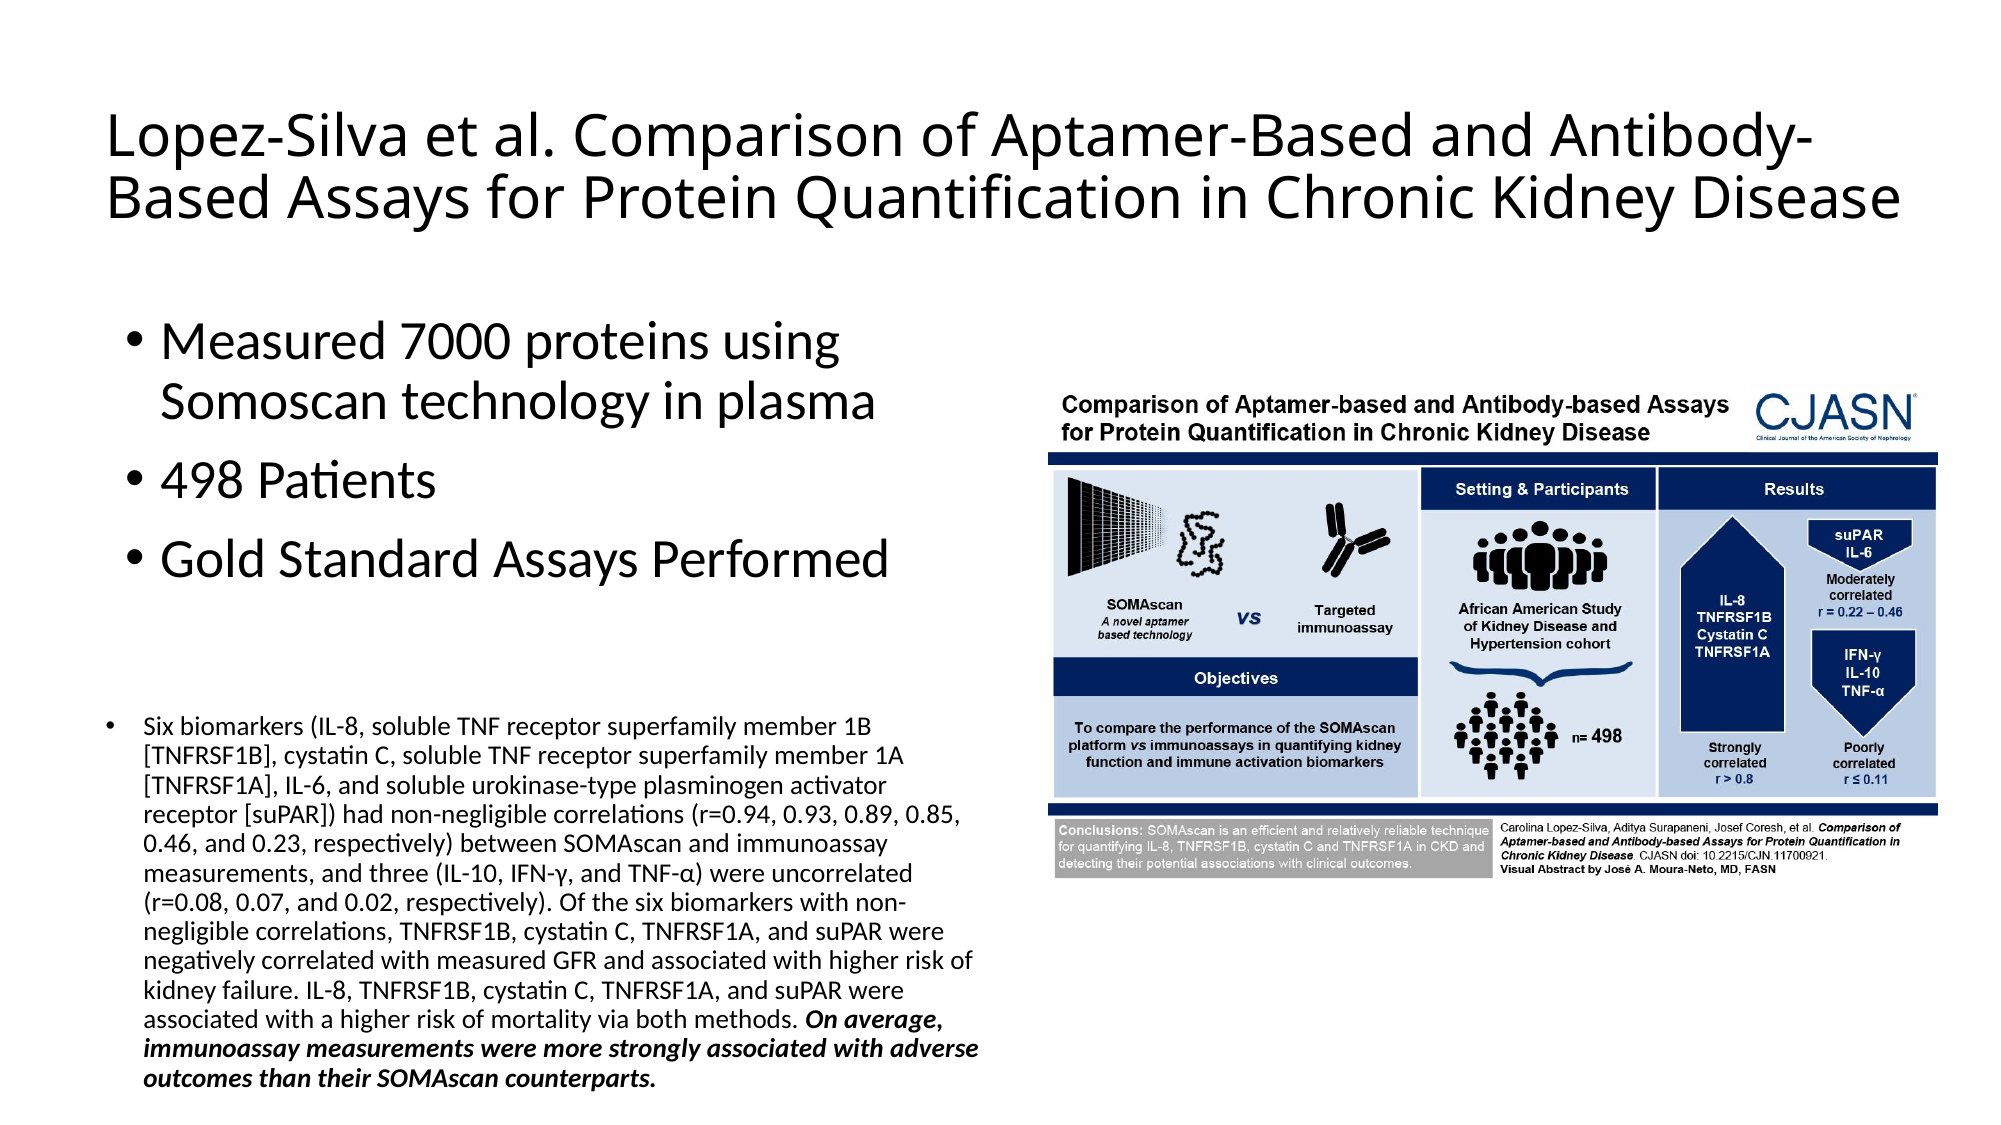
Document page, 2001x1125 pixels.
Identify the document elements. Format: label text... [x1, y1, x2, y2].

picture [1048, 381, 1938, 882]
list Six biomarkers (IL-8, soluble TNF receptor superfamily member 1B [TNFRSF1B], cystatin C, soluble TNF receptor superfamily member 1A [TNFRSF1A], IL-6, and soluble urokinase-type plasminogen activator receptor [suPAR]) had non-negligible correlations (r=0.94, 0.93, 0.89, 0.85, 0.46, and 0.23, respectively) between SOMAscan and immunoassay measurements, and three (IL-10, IFN-γ, and TNF-α) were uncorrelated (r=0.08, 0.07, and 0.02, respectively). Of the six biomarkers with non-negligible correlations, TNFRSF1B, cystatin C, TNFRSF1A, and suPAR were negatively correlated with measured GFR and associated with higher risk of kidney failure. IL-8, TNFRSF1B, cystatin C, TNFRSF1A, and suPAR were associated with a higher risk of mortality via both methods. On average, immunoassay measurements were more strongly associated with adverse outcomes than their SOMAscan counterparts. [90, 704, 1000, 1102]
title Lopez-Silva et al. Comparison of Aptamer-Based and Antibody-Based Assays for Protein Quantification in Chronic Kidney Disease [90, 59, 1929, 278]
text_box Measured 7000 proteins using Somoscan technology in plasma 498 Patients Gold Standard Assays Performed [110, 304, 937, 647]
